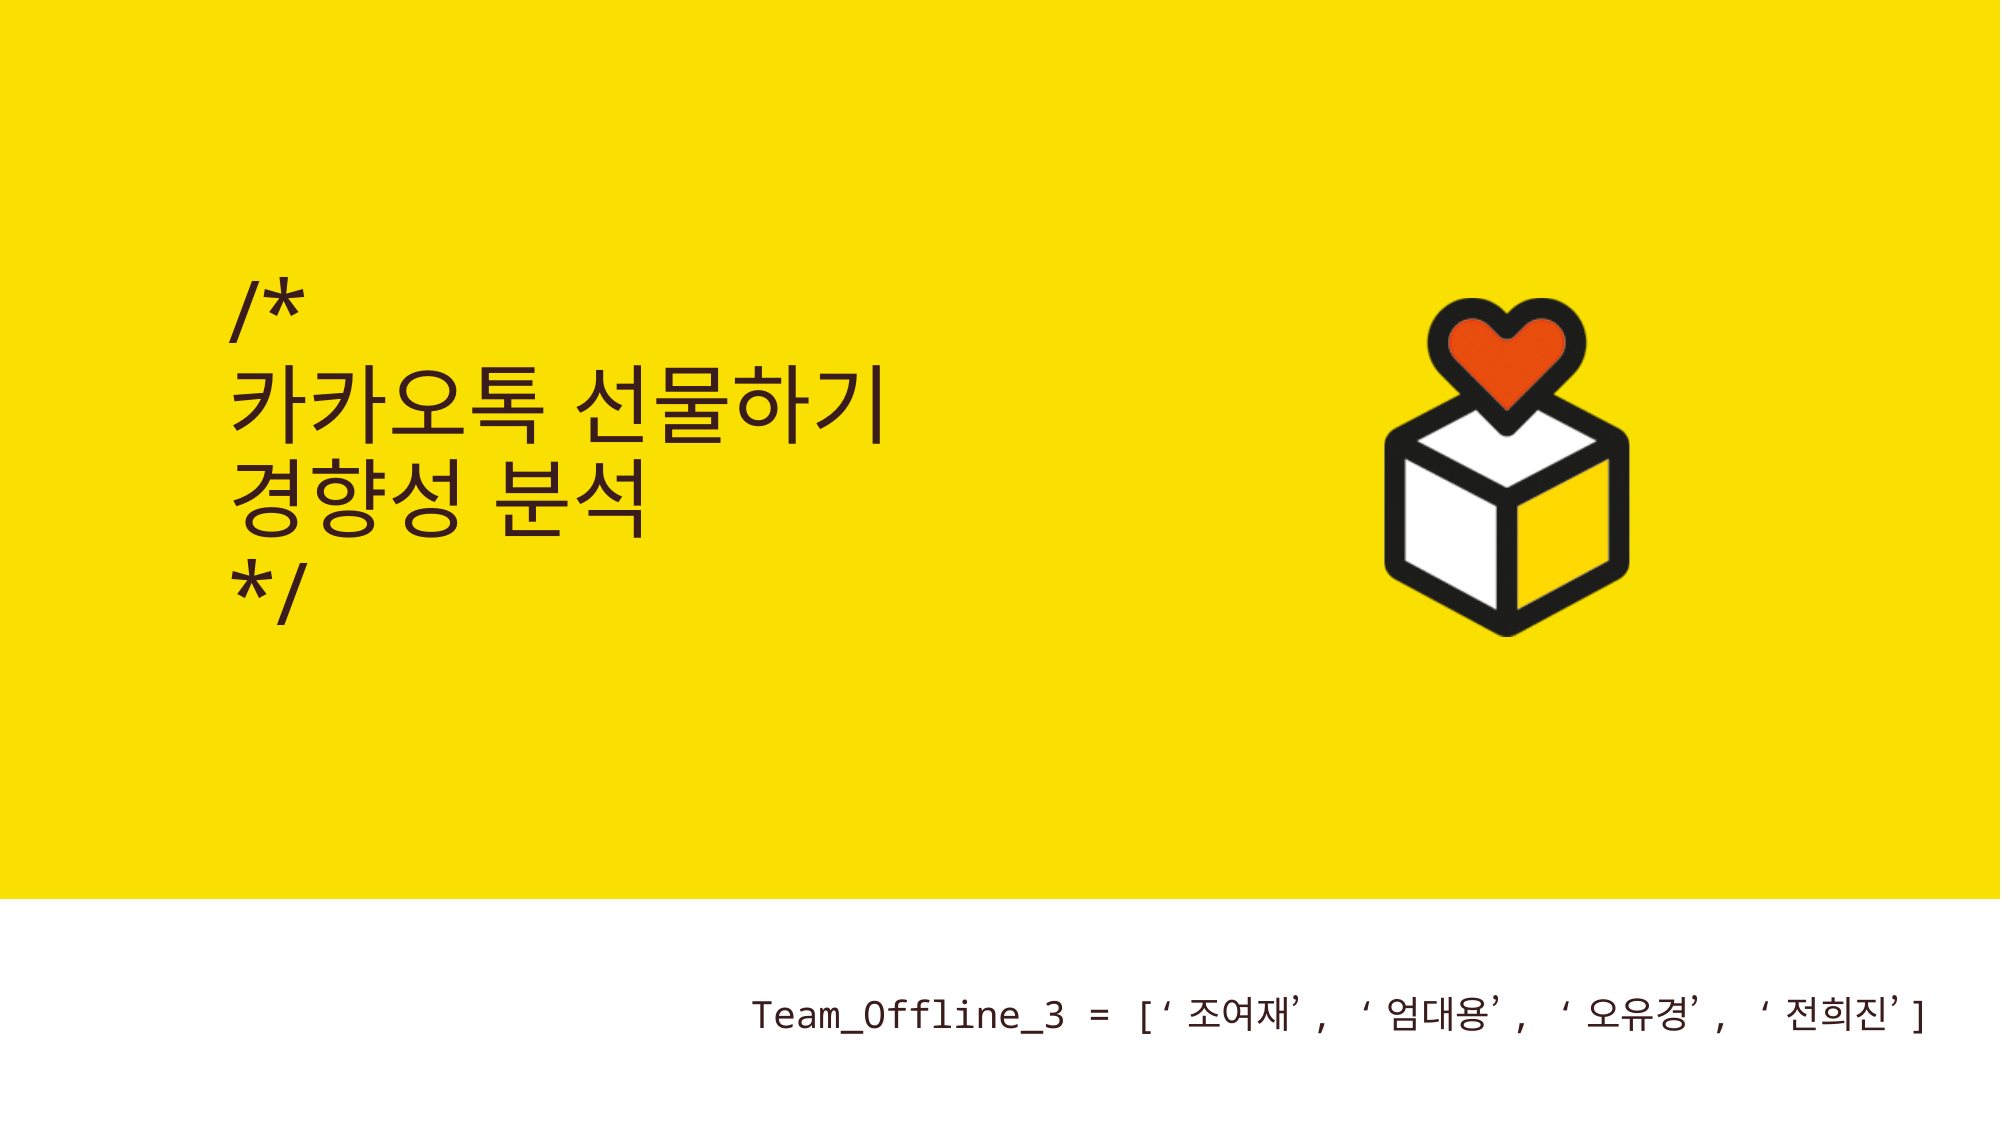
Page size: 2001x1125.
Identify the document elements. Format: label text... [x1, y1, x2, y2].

picture [1339, 298, 1677, 637]
text_box [0, 0, 2000, 899]
text_box [0, 899, 2000, 1125]
subtitle Team_Offline_3 = [‘조여재’, ‘엄대용’, ‘오유경’, ‘전희진’] [704, 988, 2000, 1048]
title /* 카카오톡 선물하기 경향성 분석 */ [213, 257, 1428, 652]
